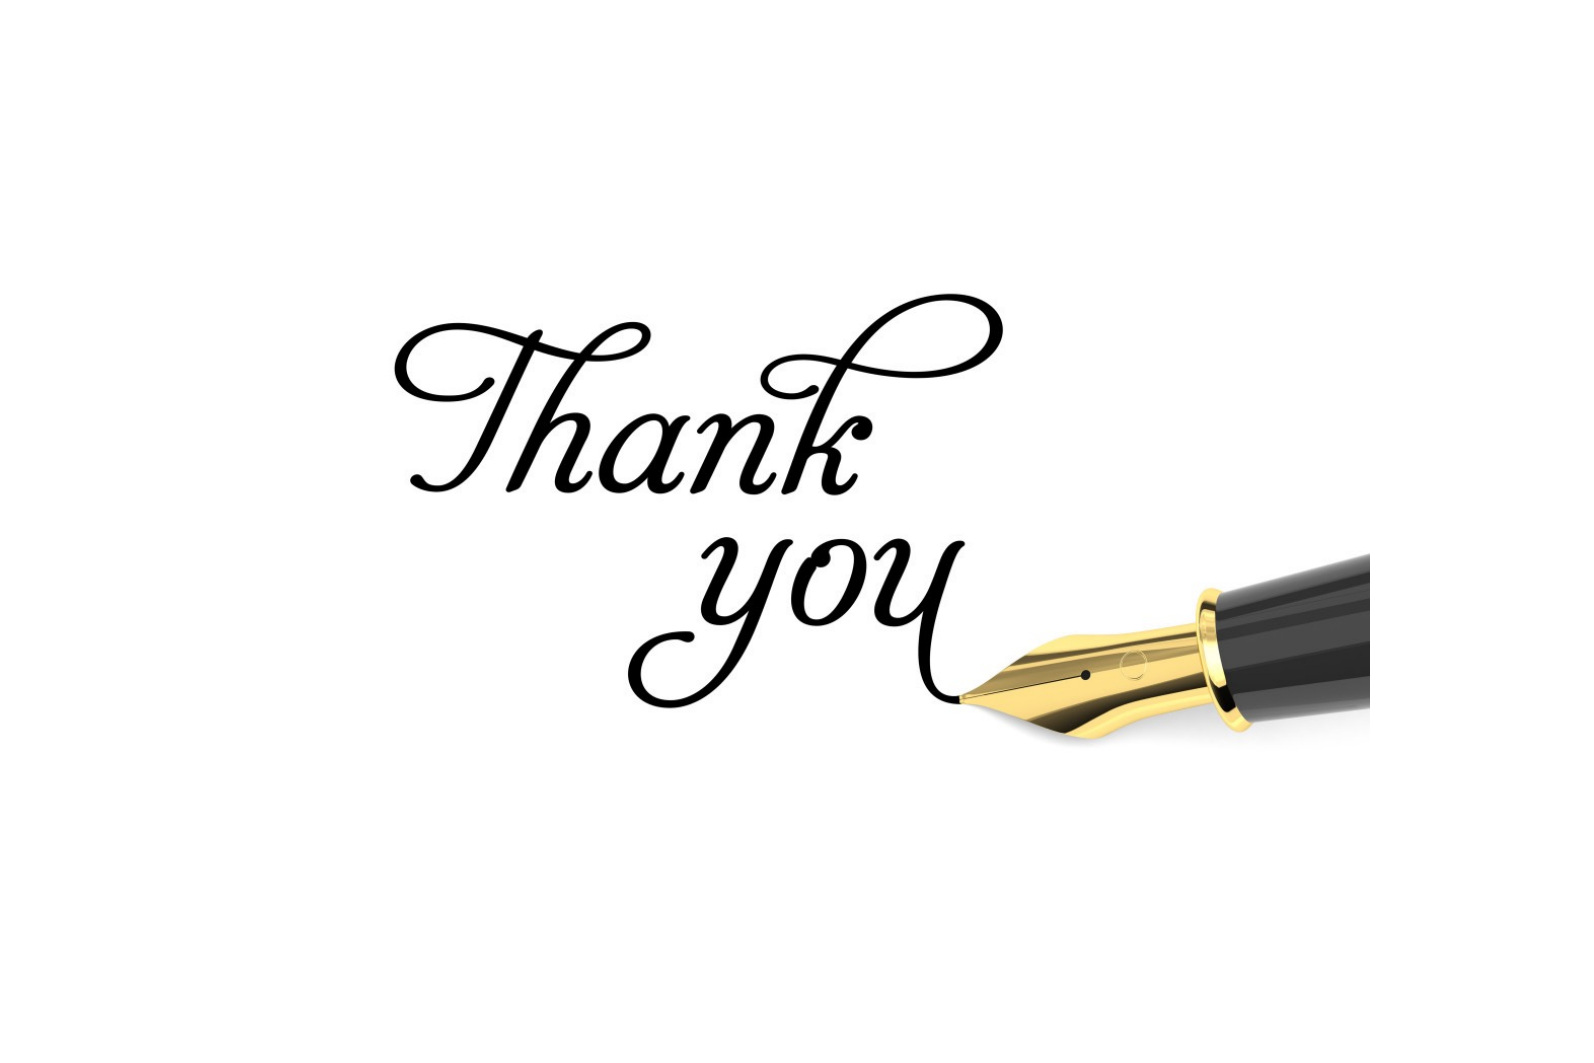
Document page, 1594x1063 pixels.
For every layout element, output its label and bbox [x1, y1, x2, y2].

picture [332, 242, 1370, 828]
